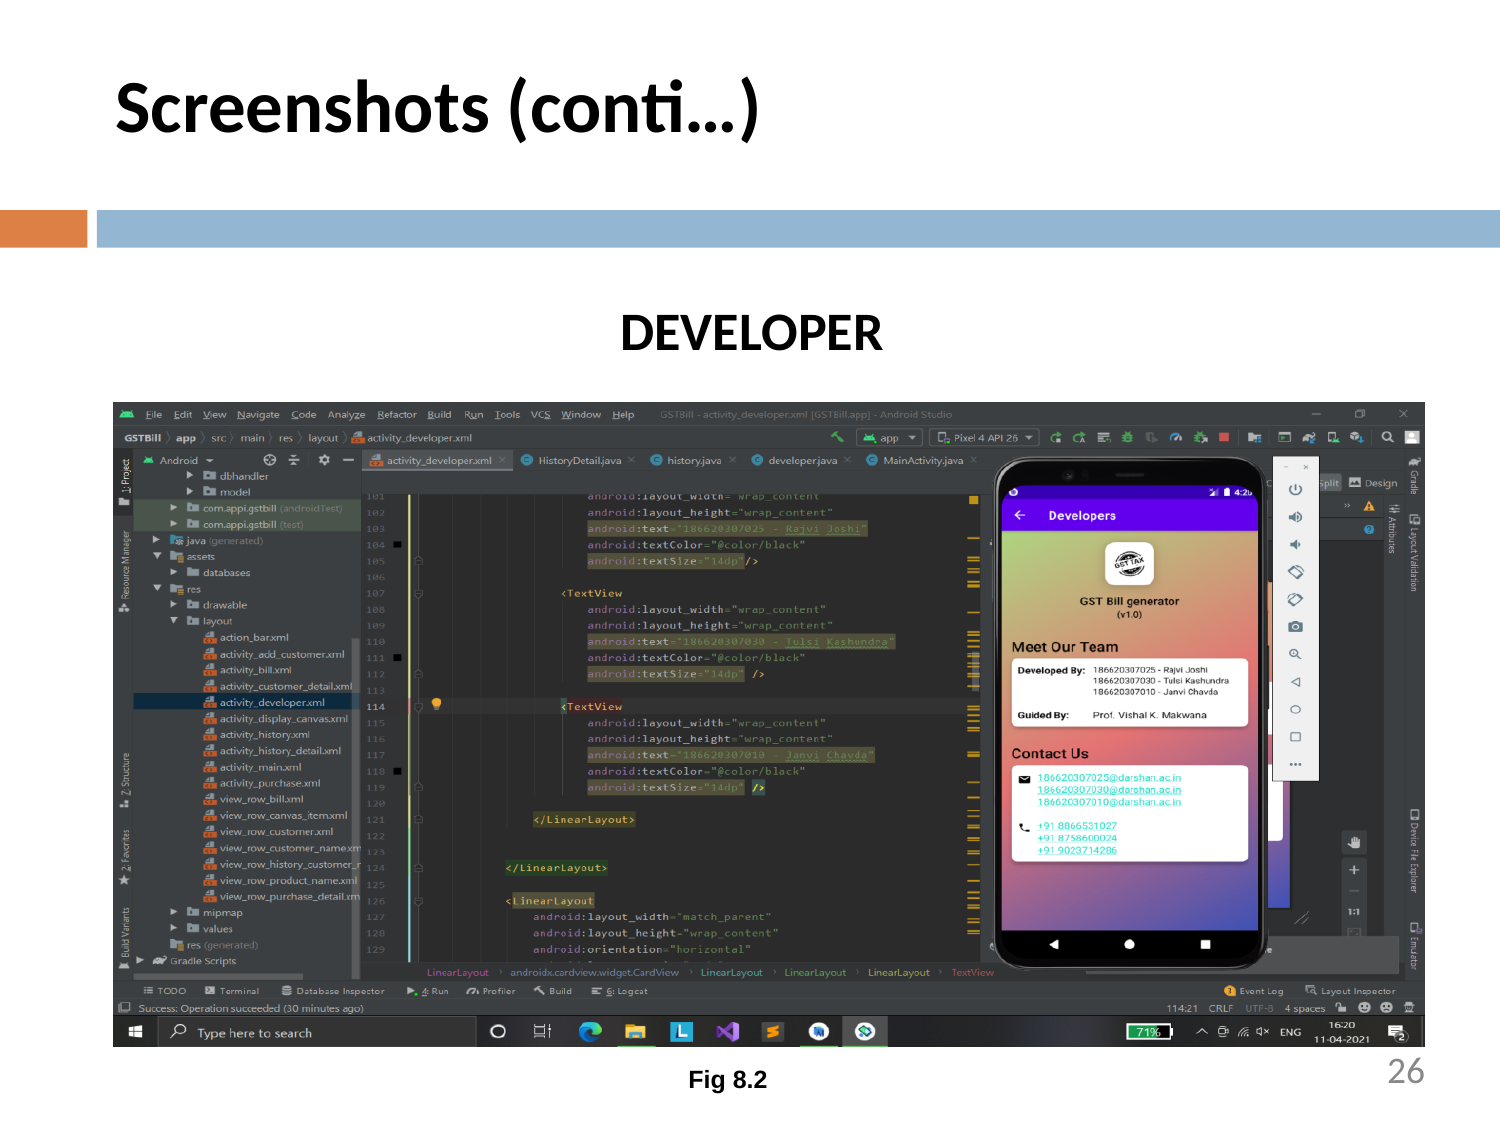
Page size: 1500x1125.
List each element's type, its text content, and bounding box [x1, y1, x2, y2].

title Screenshots (conti…) [113, 55, 871, 159]
text_box Fig 8.2 [673, 1056, 783, 1102]
text_box [84, 255, 1415, 1047]
text_box DEVELOPER [605, 288, 899, 369]
slide_number 26 [1080, 1053, 1425, 1103]
picture [112, 402, 1426, 1047]
